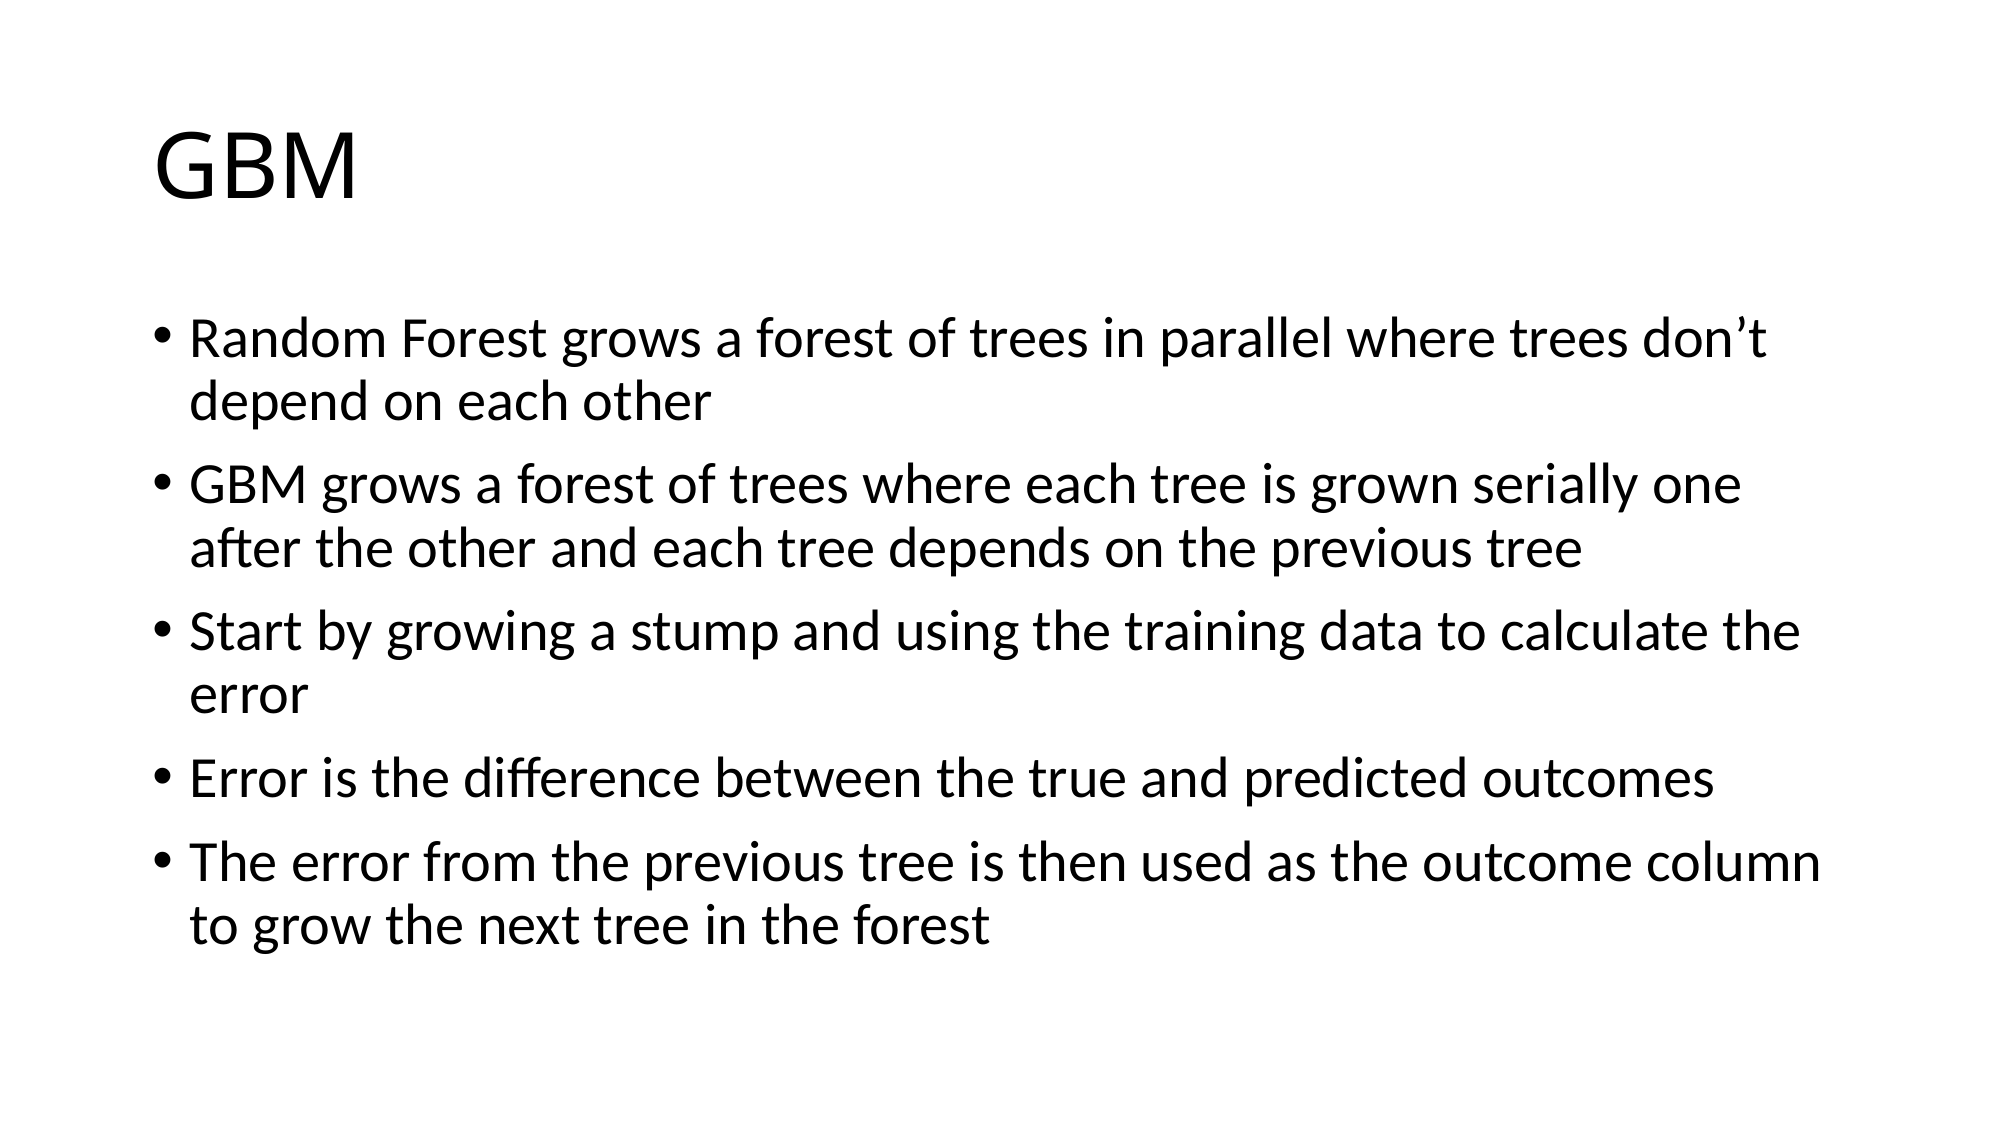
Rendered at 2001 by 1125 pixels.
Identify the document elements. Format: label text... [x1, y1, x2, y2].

title GBM [137, 59, 1863, 278]
list Random Forest grows a forest of trees in parallel where trees don’t depend on each other GBM grows a forest of trees where each tree is grown serially one after the other and each tree depends on the previous tree Start by growing a stump and using the training data to calculate the error Error is the difference between the true and predicted outcomes The error from the previous tree is then used as the outcome column to grow the next tree in the forest [137, 299, 1863, 1014]
